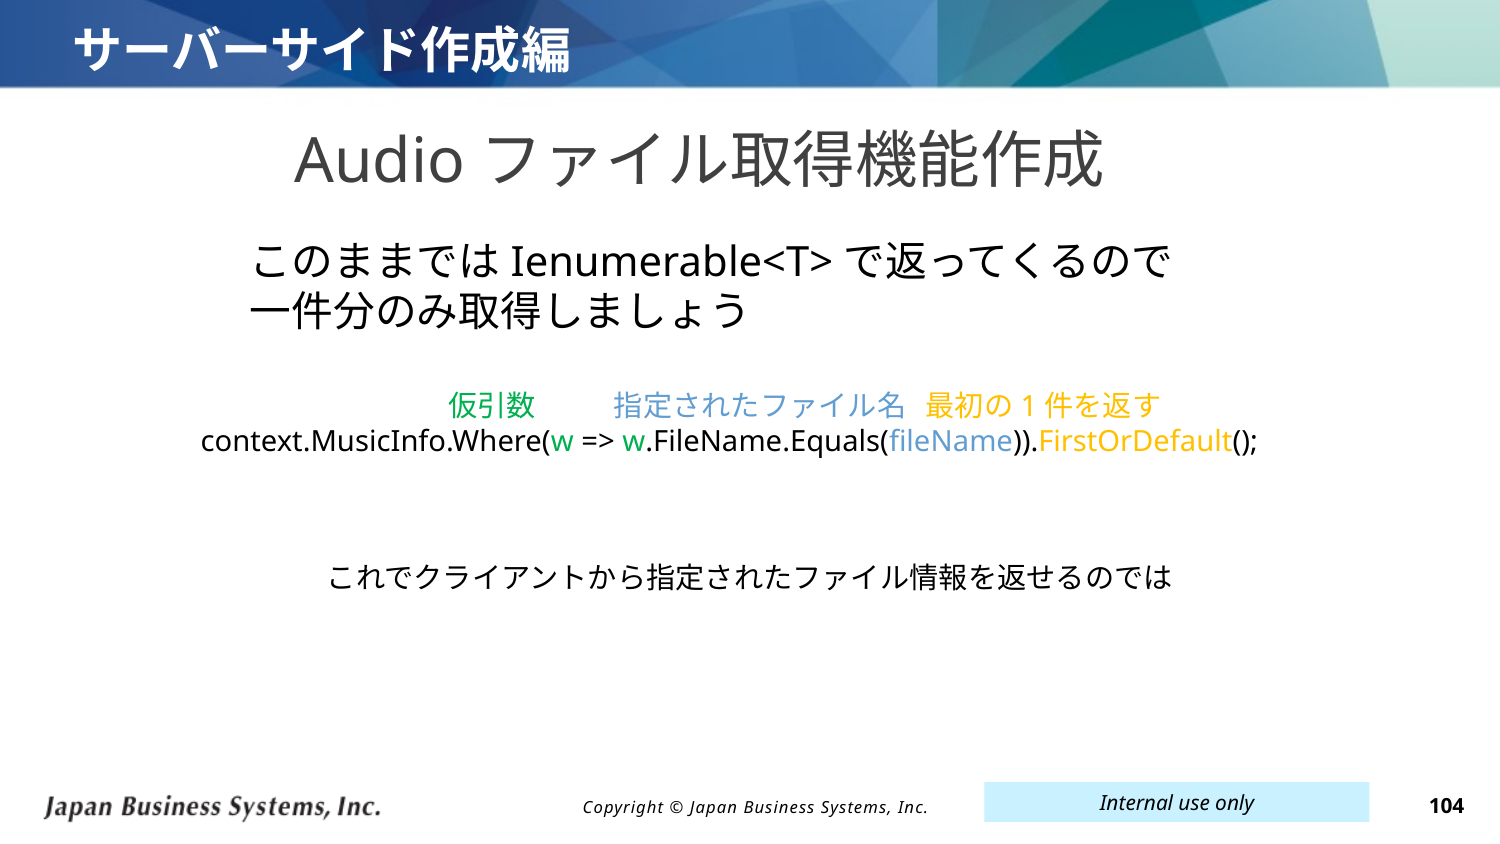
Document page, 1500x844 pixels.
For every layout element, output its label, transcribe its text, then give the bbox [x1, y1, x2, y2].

text_box 仮引数 指定されたファイル名 最初の1件を返す context.MusicInfo.Where(w => w.FileName.Equals(fileName)).FirstOrDefault(); [186, 380, 1273, 465]
picture [0, 0, 1500, 844]
text_box このままではIenumerable<T>で返ってくるので 一件分のみ取得しましょう [235, 227, 1189, 343]
text_box Audioファイル取得機能作成 [279, 112, 1145, 193]
title サーバーサイド作成編 [57, 10, 1441, 79]
text_box これでクライアントから指定されたファイル情報を返せるのでは [312, 551, 1188, 602]
